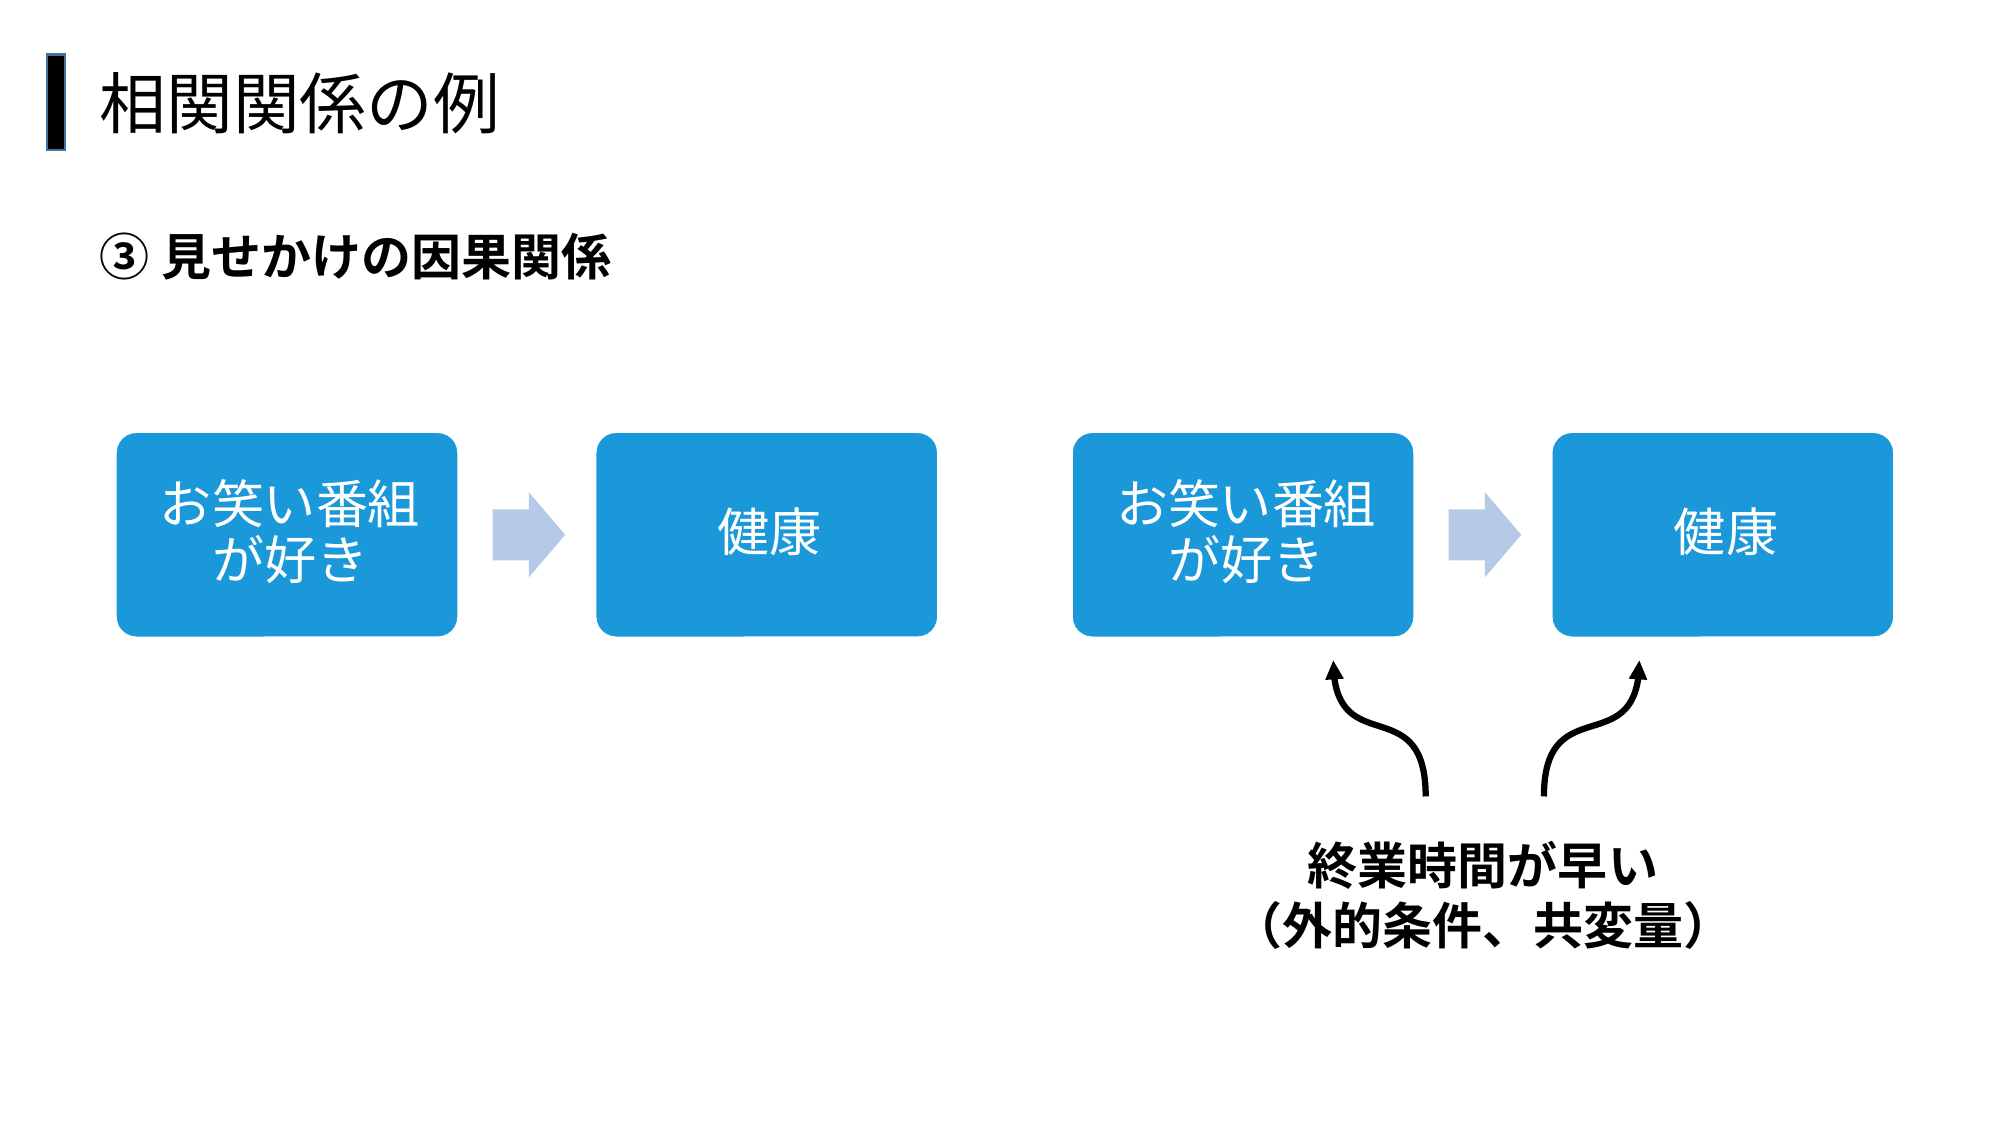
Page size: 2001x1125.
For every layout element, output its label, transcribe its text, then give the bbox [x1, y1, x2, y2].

text_box 終業時間が早い （外的条件、共変量） [1157, 827, 1809, 963]
text_box 相関関係の例 [84, 54, 1050, 150]
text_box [1311, 682, 1448, 775]
text_box [46, 53, 66, 151]
text_box ③見せかけの因果関係 [84, 218, 736, 294]
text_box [1523, 680, 1660, 777]
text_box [1071, 288, 1895, 782]
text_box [115, 288, 939, 782]
